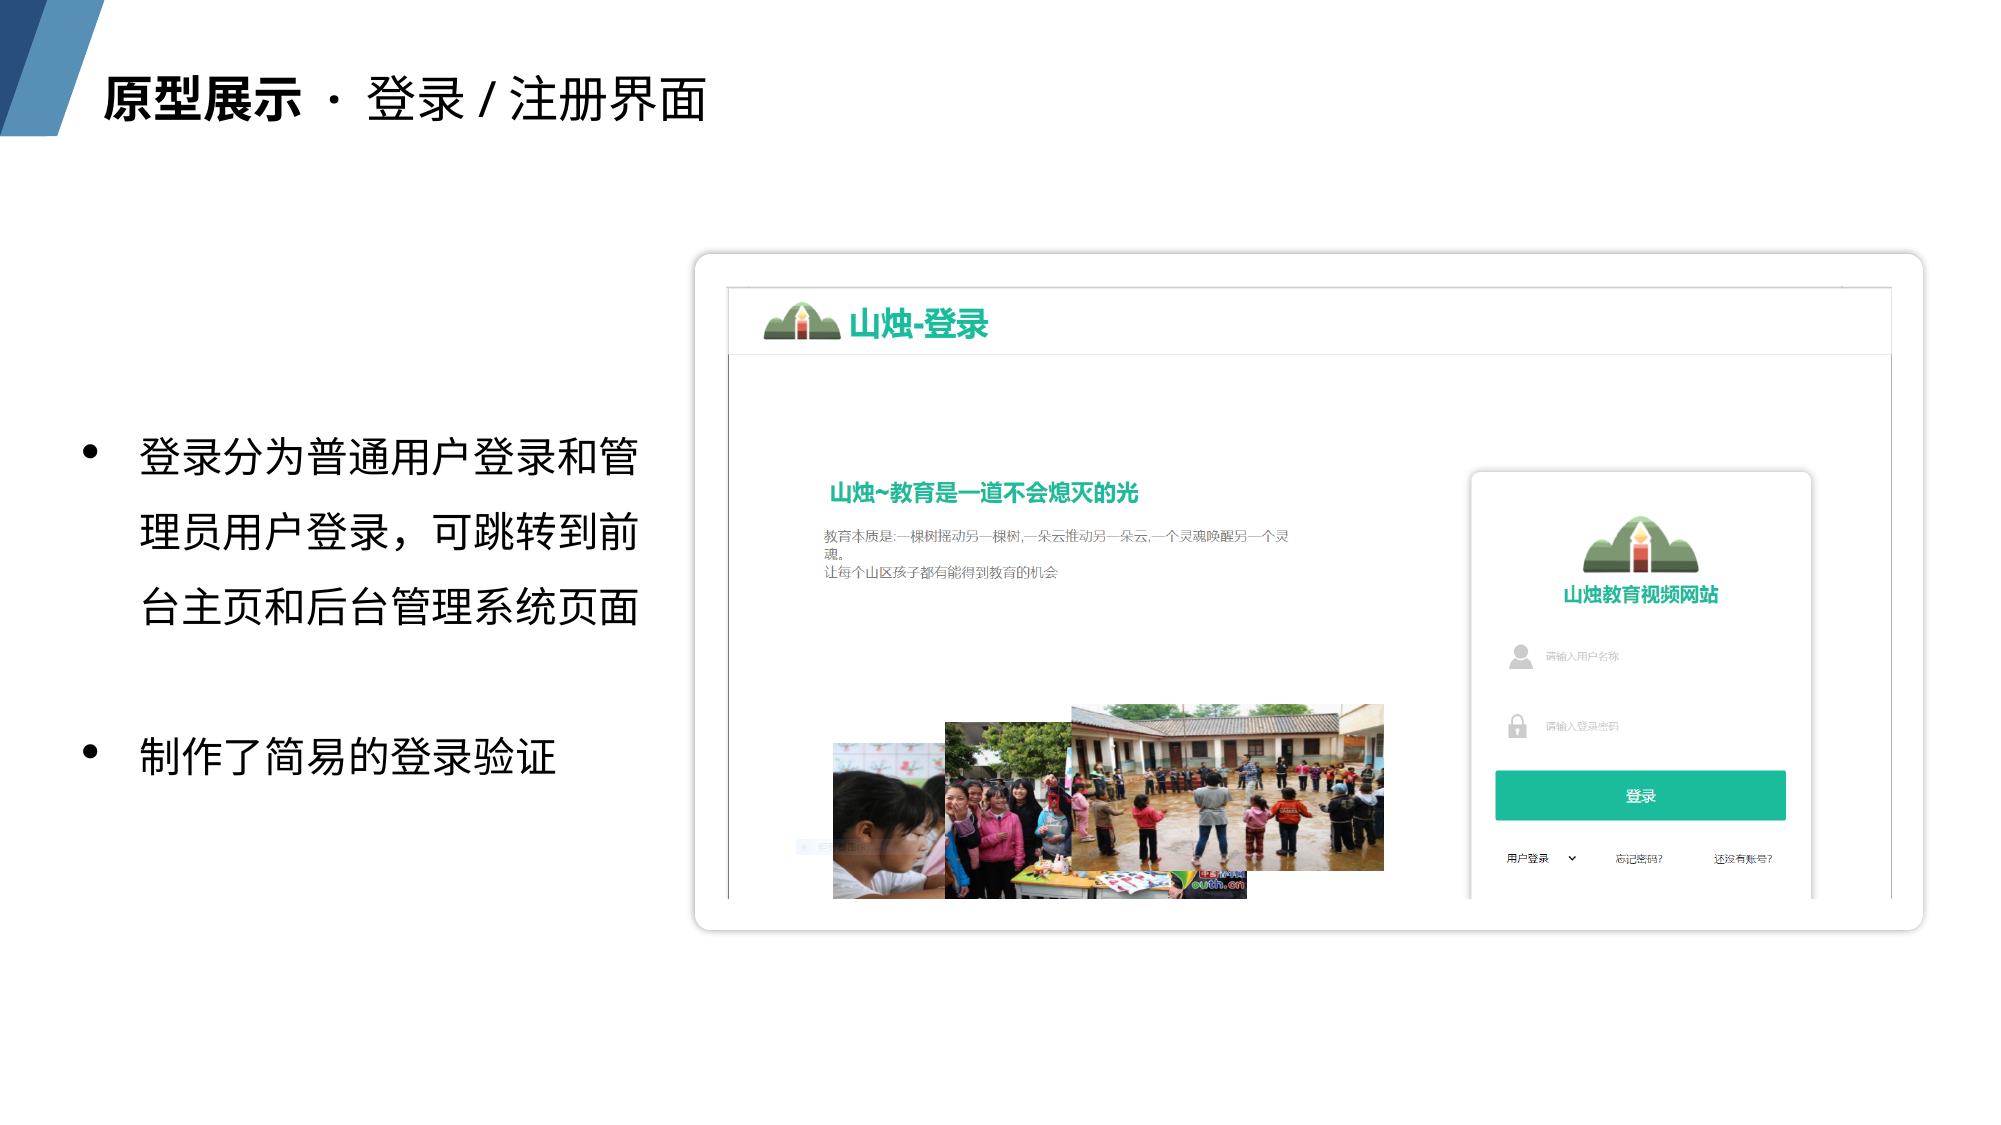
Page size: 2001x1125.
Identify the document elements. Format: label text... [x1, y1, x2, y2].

text_box [0, 0, 106, 138]
text_box 原型展示 · 登录/注册界面 [89, 60, 735, 136]
text_box [0, 0, 45, 129]
picture [726, 285, 1892, 899]
text_box 登录分为普通用户登录和管理员用户登录，可跳转到前台主页和后台管理系统页面 制作了简易的登录验证 [68, 398, 664, 789]
